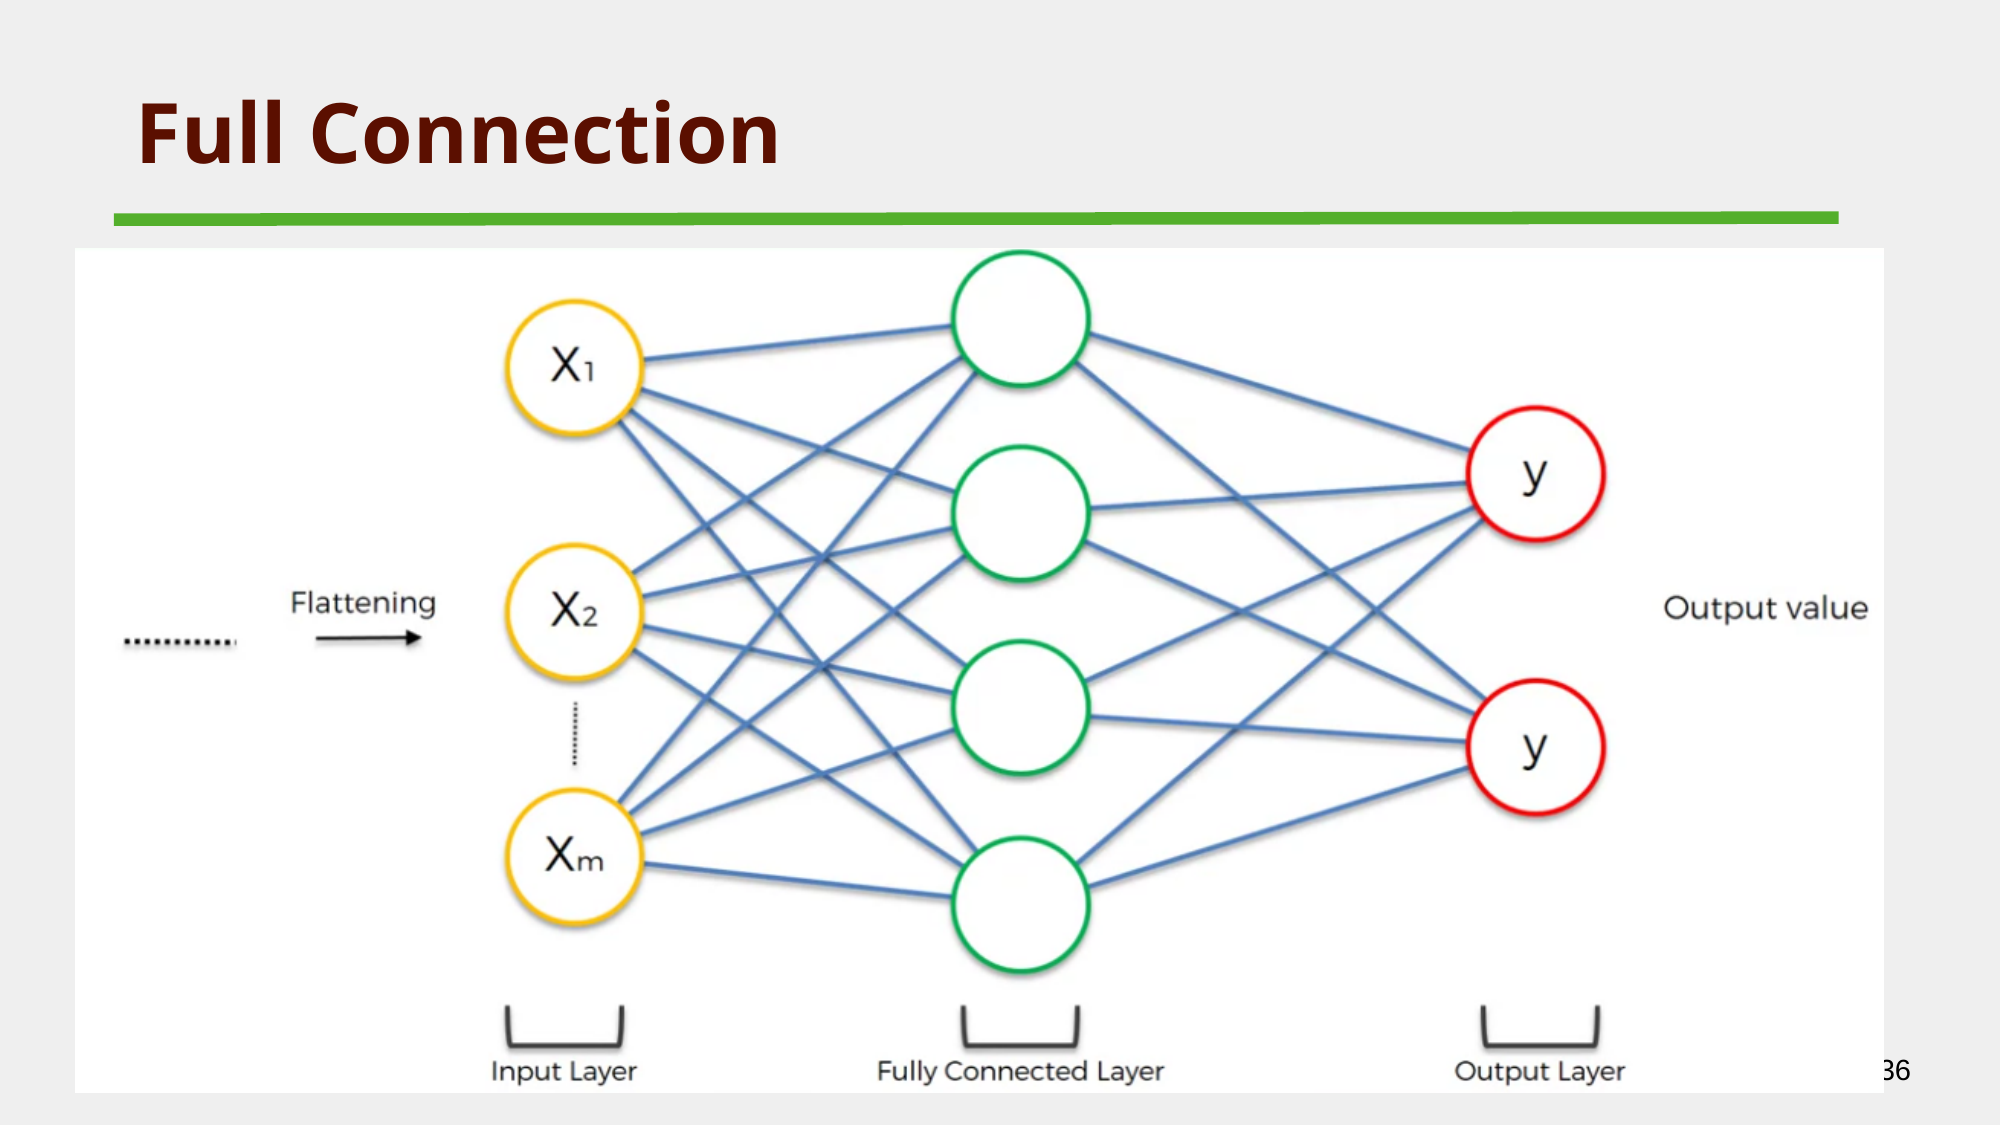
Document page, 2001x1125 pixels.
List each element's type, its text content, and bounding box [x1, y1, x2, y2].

title Full Connection [115, 59, 1839, 199]
picture [74, 248, 1884, 1094]
slide_number ‹#› [1858, 1025, 1979, 1112]
